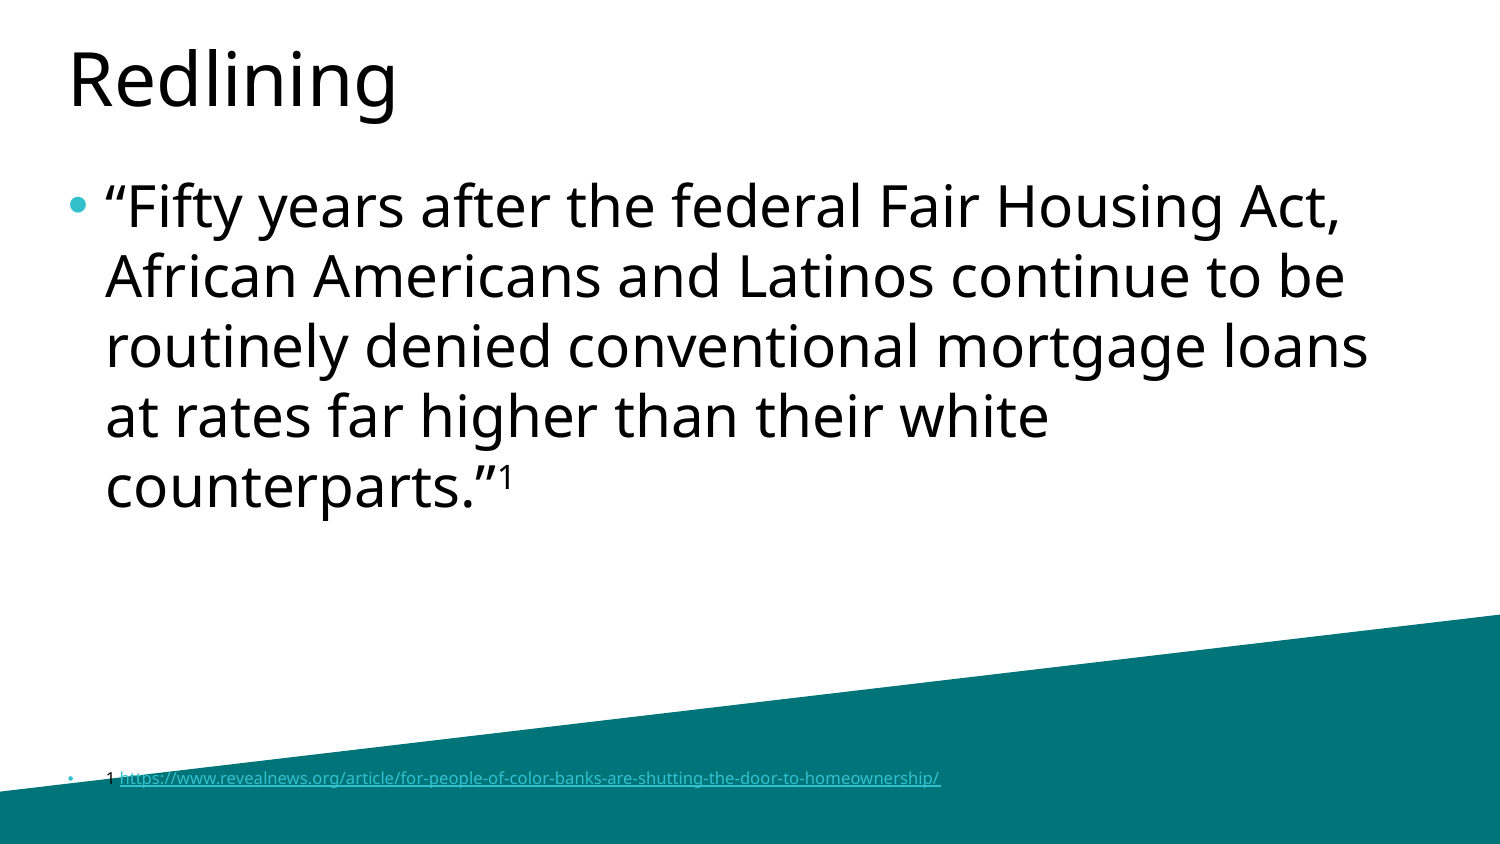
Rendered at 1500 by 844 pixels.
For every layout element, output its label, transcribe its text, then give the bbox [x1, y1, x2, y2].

text_box [725, 396, 775, 447]
title Redlining [52, 41, 1444, 142]
list “Fifty years after the federal Fair Housing Act, African Americans and Latinos continue to be routinely denied conventional mortgage loans at rates far higher than their white counterparts.”1 1 https://www.revealnews.org/article/for-people-of-color-banks-are-shutting-the-door-to-homeownership/ [52, 161, 1444, 615]
